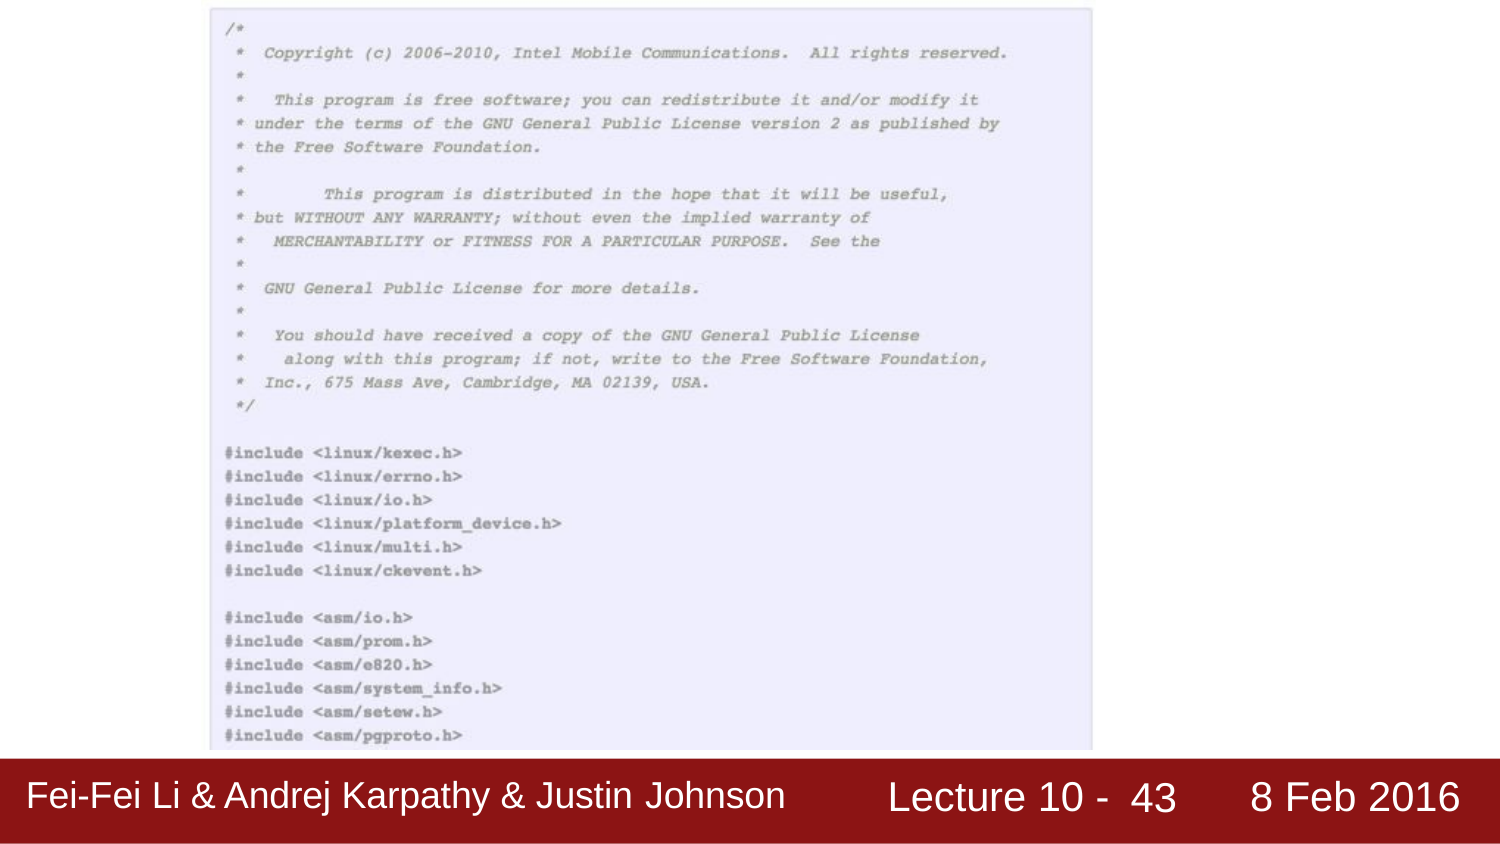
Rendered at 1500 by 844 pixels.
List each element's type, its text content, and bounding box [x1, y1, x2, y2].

footer 8 Feb 2016 [1248, 775, 1464, 844]
text_box 43 [1128, 777, 1180, 822]
slide_number Fei-Fei Li & Andrej Karpathy & Justin Johnson [23, 776, 795, 844]
text_box [0, 758, 1500, 844]
text_box Lecture 10 - [885, 775, 1113, 820]
text_box [201, 0, 1112, 750]
